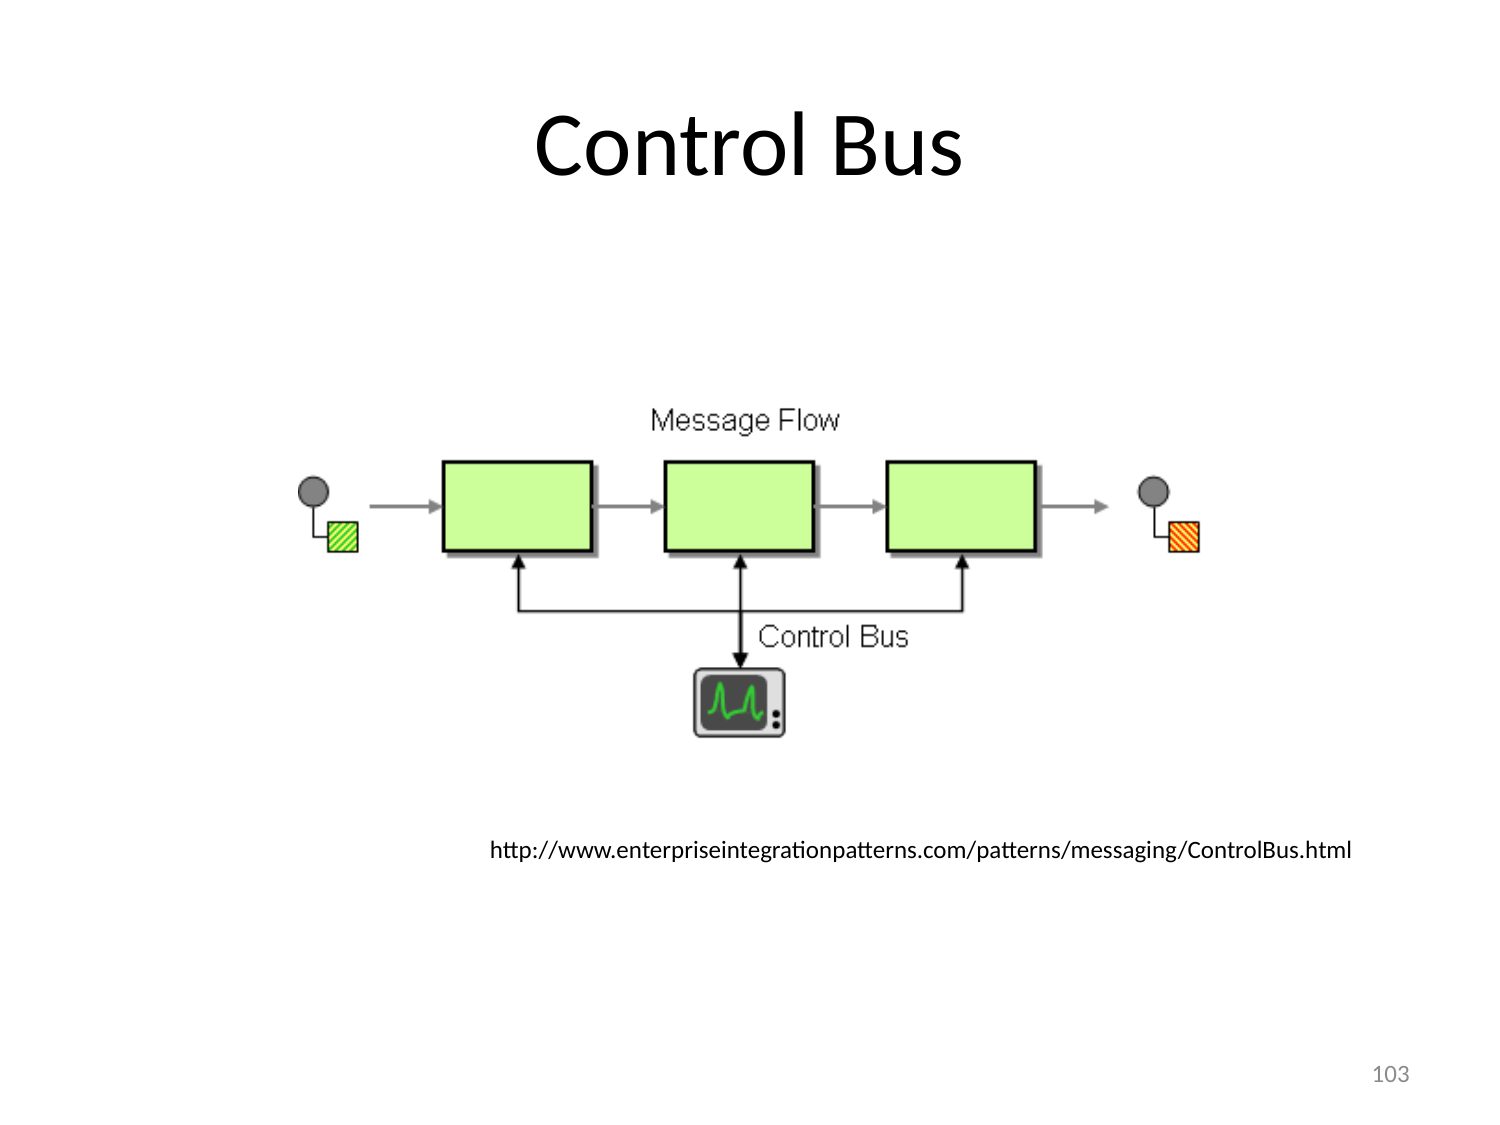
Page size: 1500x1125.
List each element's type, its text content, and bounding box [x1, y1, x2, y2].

title Control Bus [75, 45, 1425, 233]
text_box http://www.enterpriseintegrationpatterns.com/patterns/messaging/ControlBus.html [475, 826, 1409, 872]
slide_number 103 [1074, 1042, 1425, 1103]
picture [298, 394, 1202, 740]
